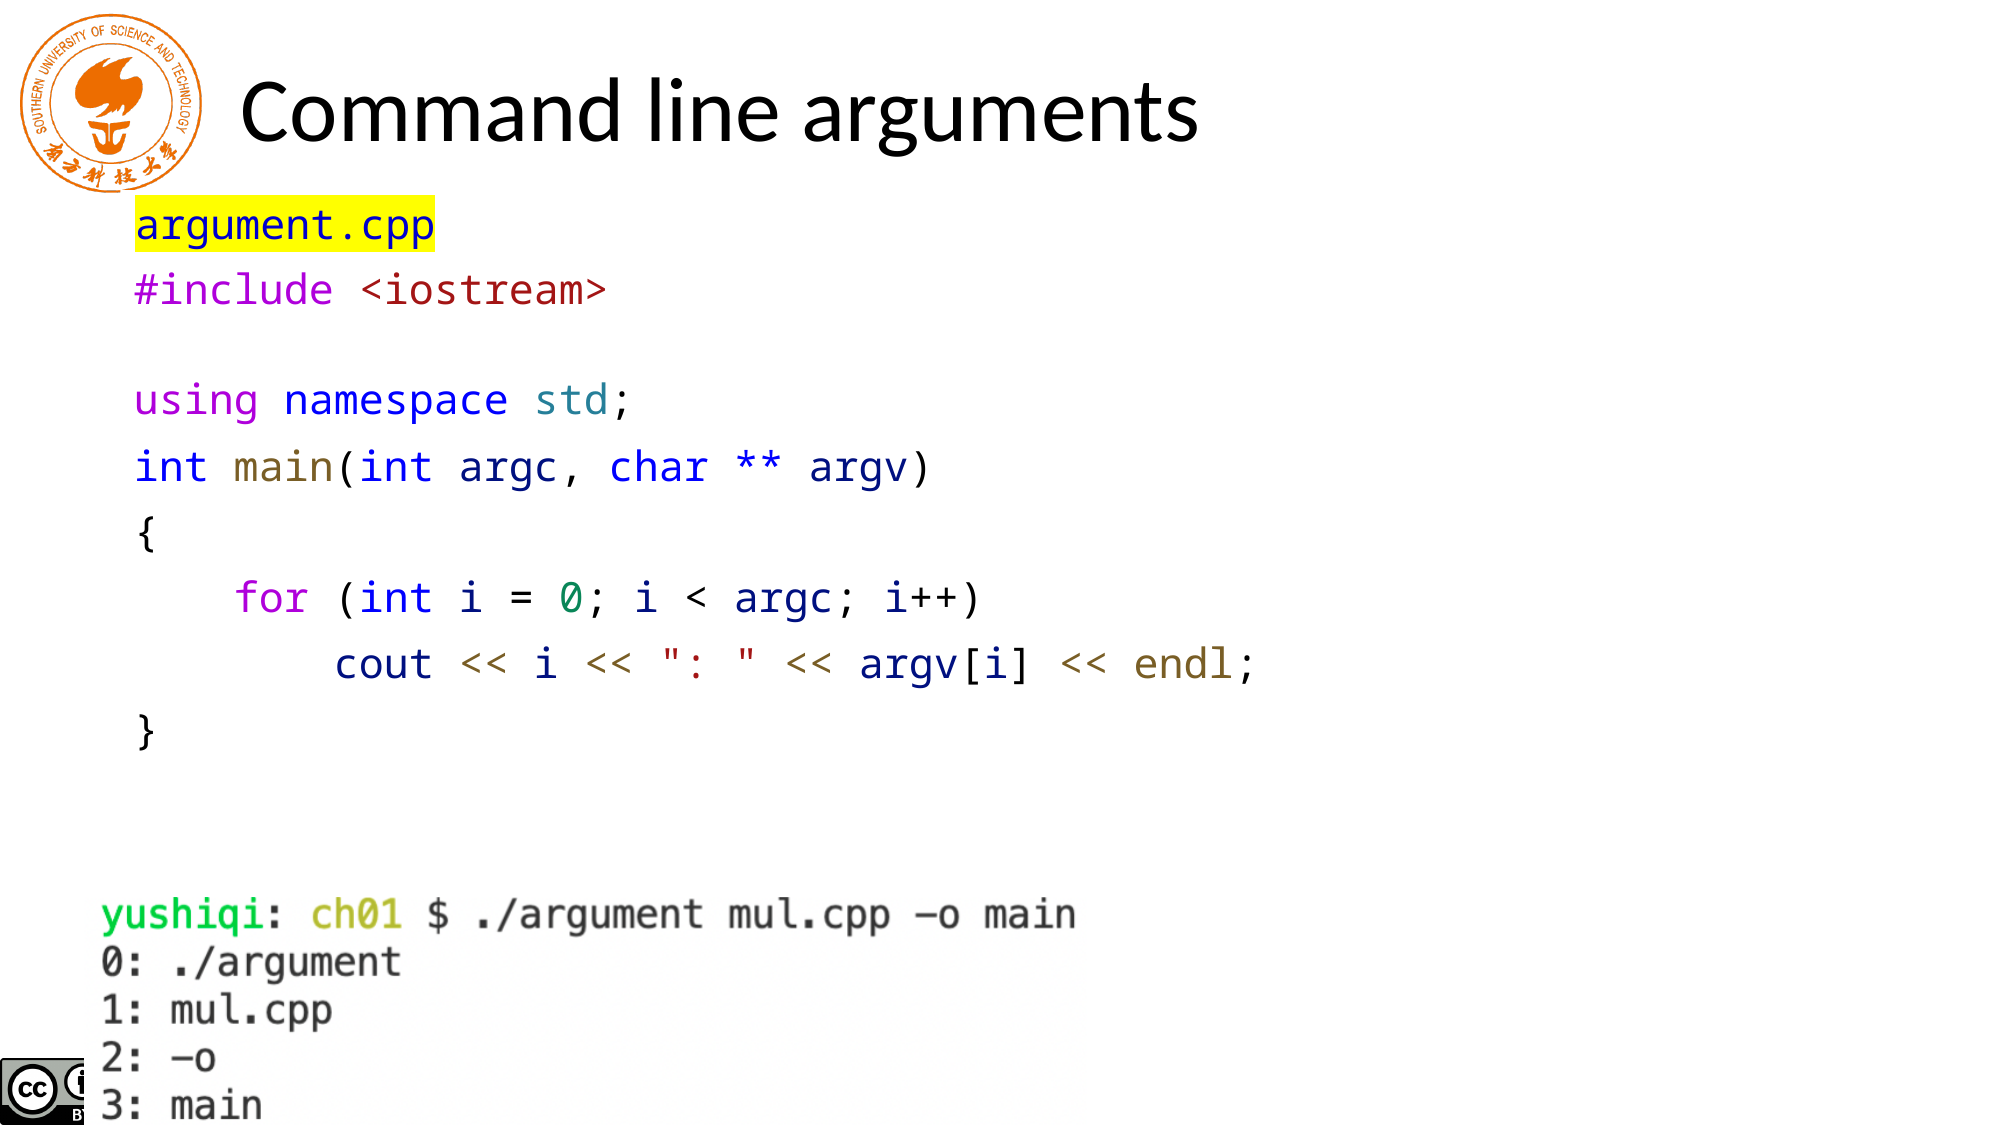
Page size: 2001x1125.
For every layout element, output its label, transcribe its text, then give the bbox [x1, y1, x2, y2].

title Command line arguments [225, 43, 1951, 181]
list #include <iostream> using namespace std; int main(int argc, char ** argv) { for (int i = 0; i < argc; i++) cout << i << ": " << argv[i] << endl; } [118, 260, 1932, 1057]
picture [0, 897, 1087, 1125]
picture [18, 11, 202, 194]
text_box argument.cpp [120, 190, 451, 255]
